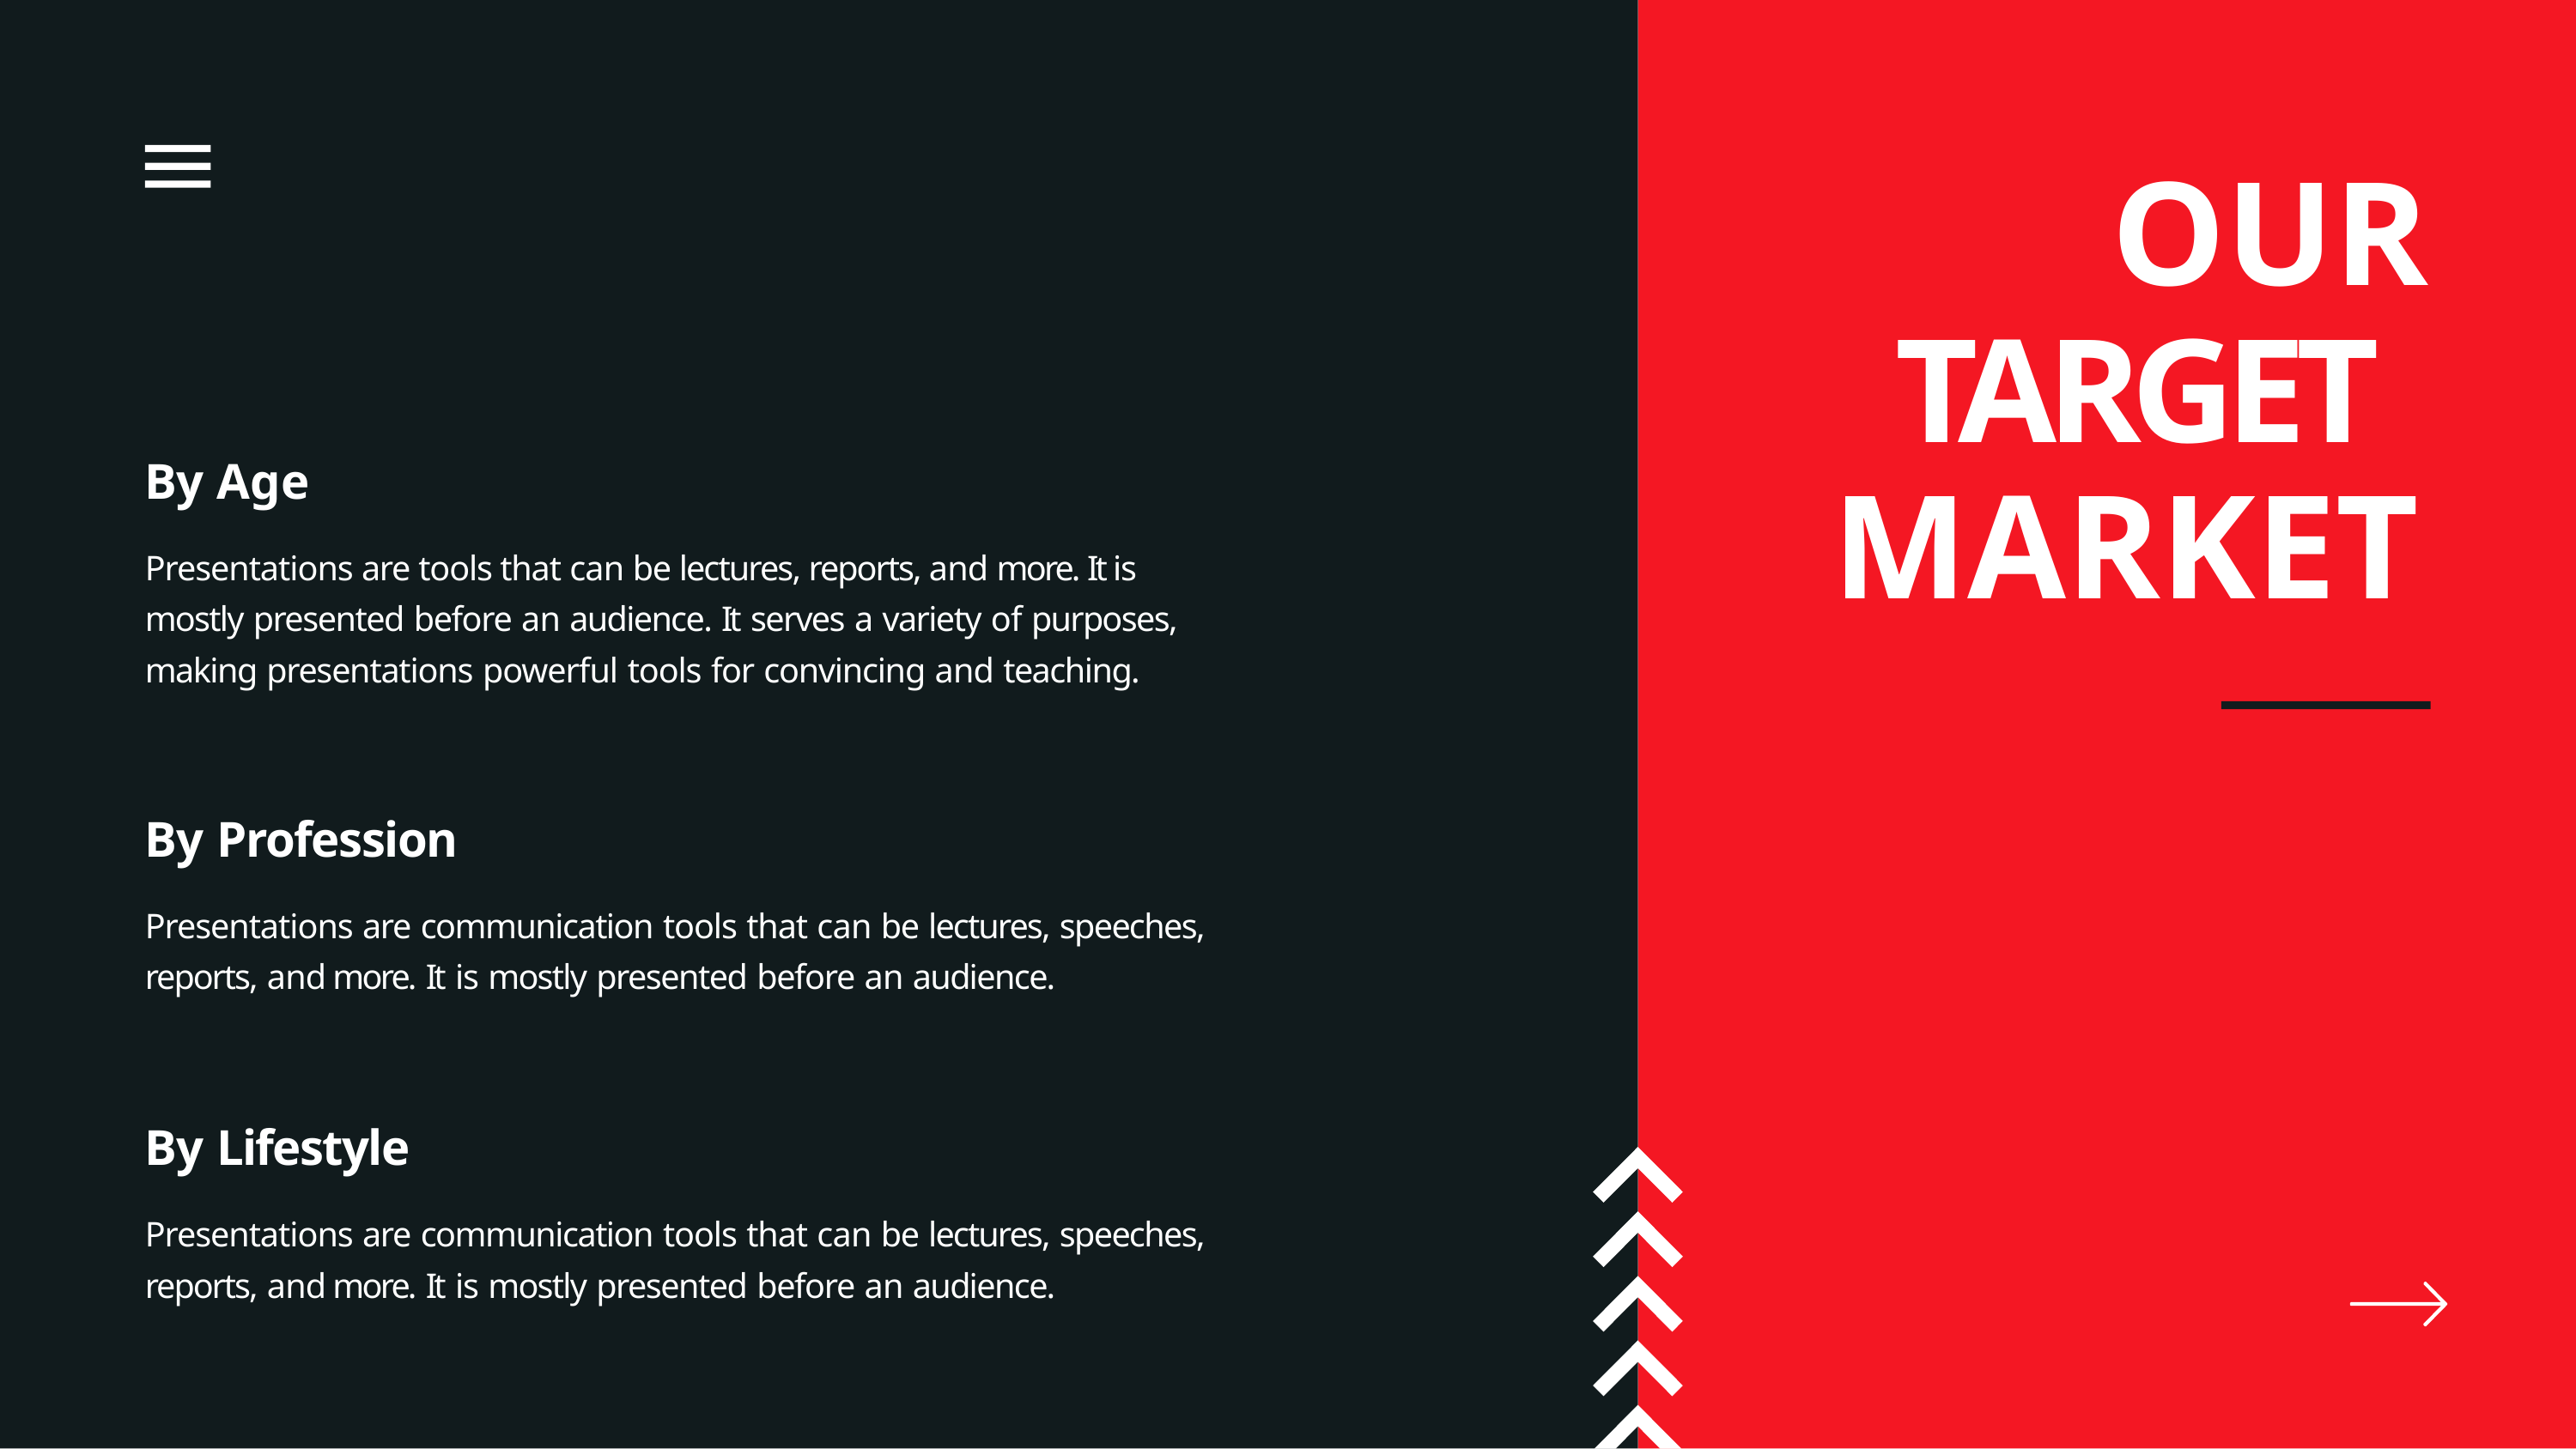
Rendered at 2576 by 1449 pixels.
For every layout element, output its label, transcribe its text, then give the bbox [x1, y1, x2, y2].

text_box [144, 144, 211, 153]
text_box [1637, 0, 2576, 1449]
text_box [144, 162, 211, 170]
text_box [1592, 700, 2448, 1449]
text_box By Lifestyle Presentations are communication tools that can be lectures, speeches, reports, and more. It is mostly presented before an audience. [143, 1115, 1269, 1306]
title OUR TARGET MARKET [1831, 138, 2433, 628]
text_box By Profession Presentations are communication tools that can be lectures, speeches, reports, and more. It is mostly presented before an audience. [143, 807, 1269, 997]
text_box [144, 180, 211, 188]
text_box [0, 0, 1637, 1449]
text_box By Age Presentations are tools that can be lectures, reports, and more. It is mostly presented before an audience. It serves a variety of purposes, making presentations powerful tools for convincing and teaching. [143, 448, 1243, 689]
